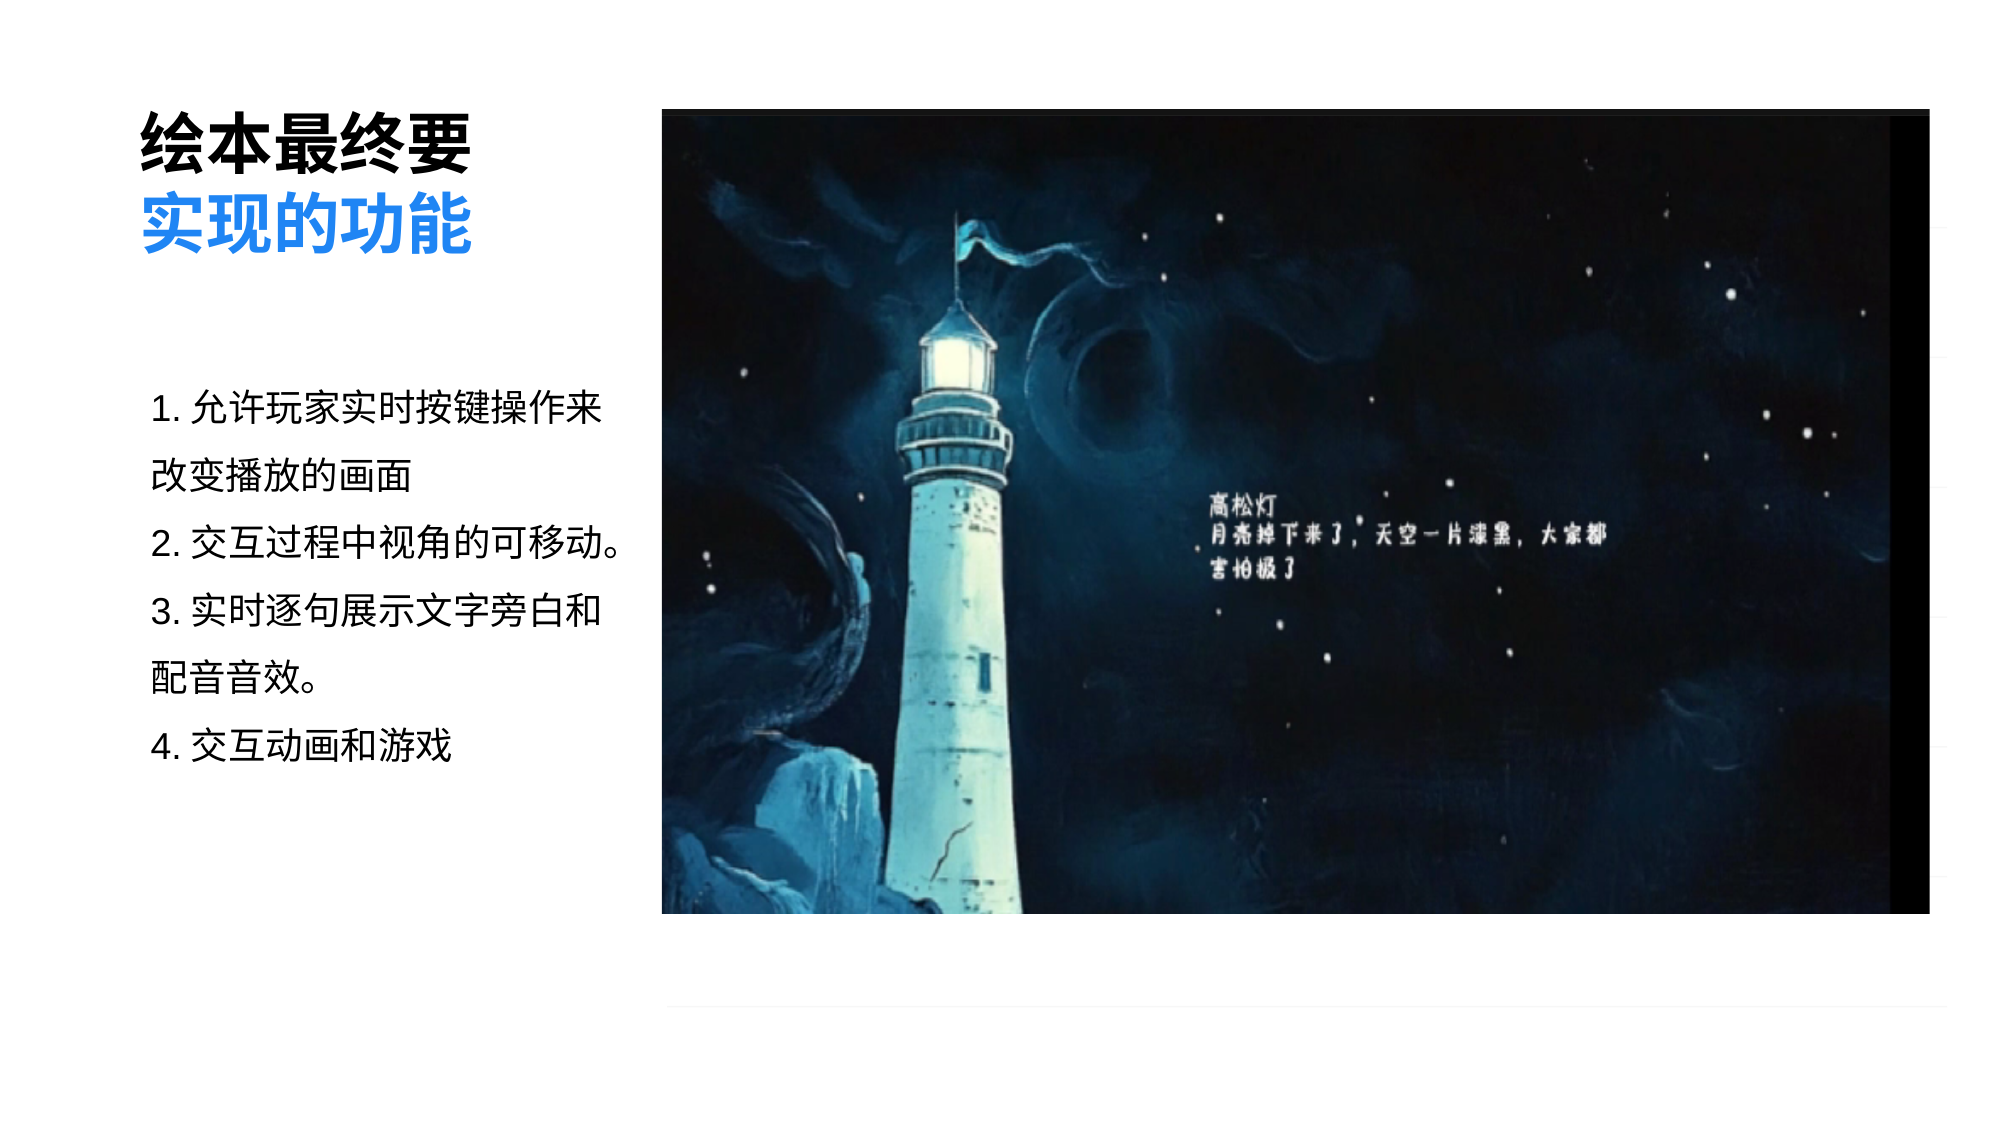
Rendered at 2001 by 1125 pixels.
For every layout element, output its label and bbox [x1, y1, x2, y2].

text_box [124, 92, 1974, 1023]
picture [661, 109, 1930, 914]
